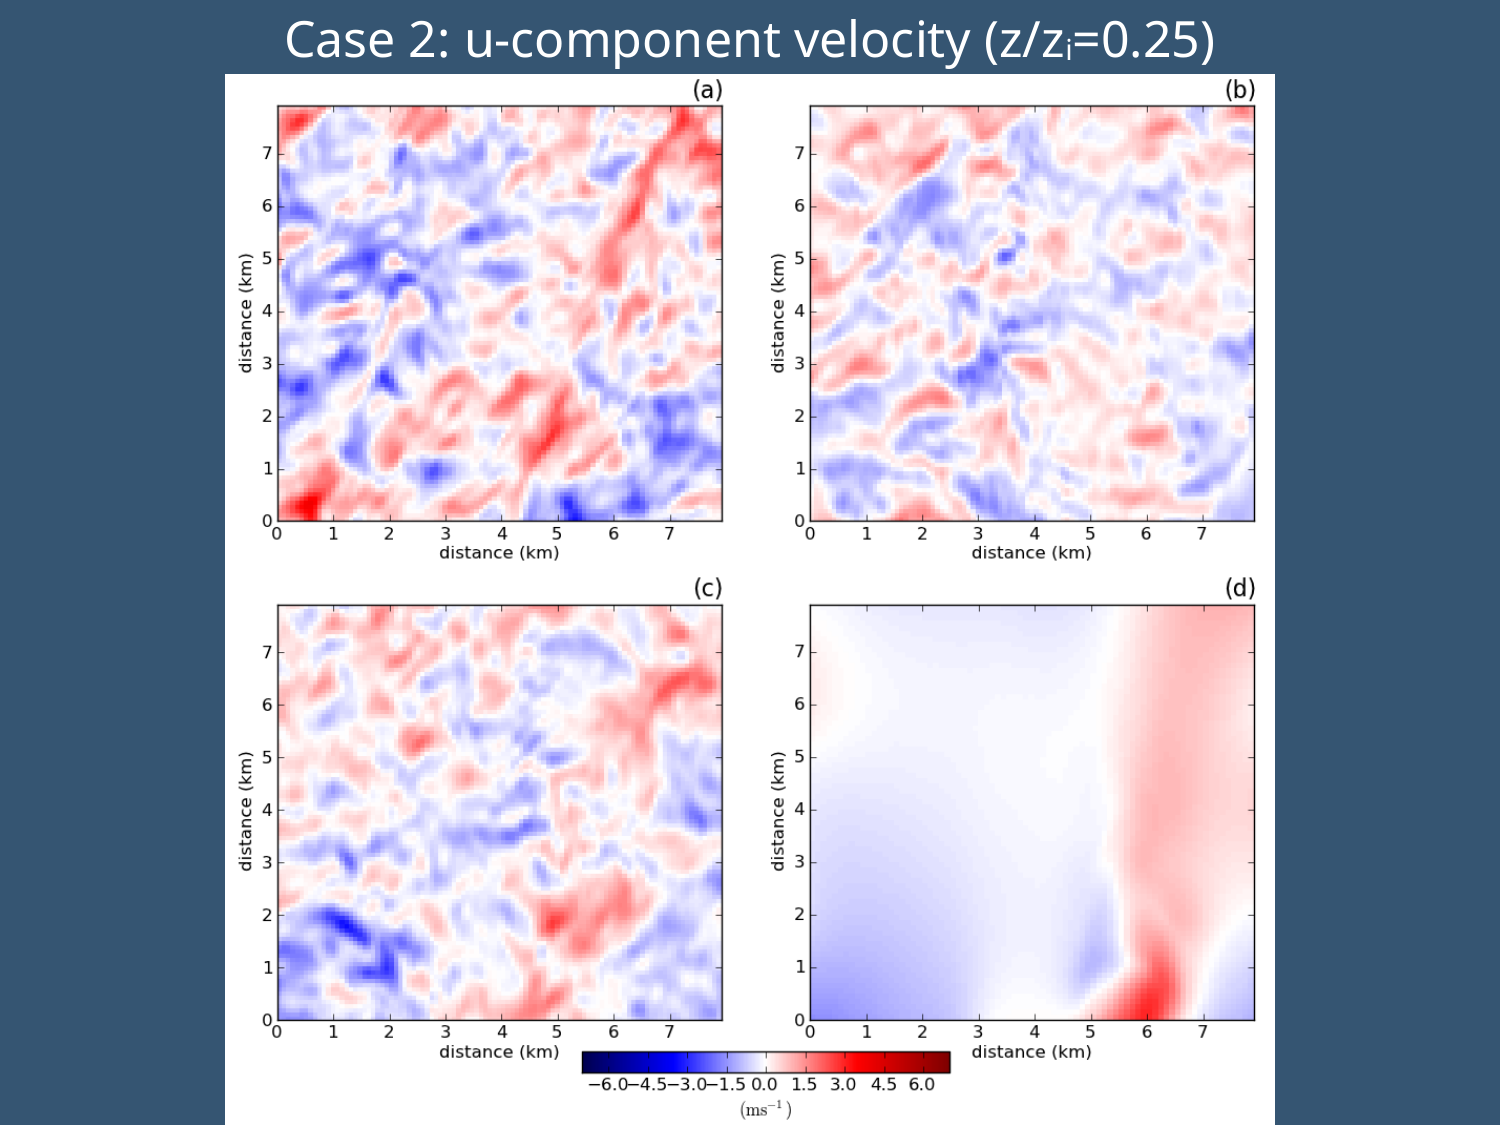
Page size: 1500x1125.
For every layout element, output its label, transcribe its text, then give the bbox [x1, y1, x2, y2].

picture [224, 74, 1276, 1125]
title Case 2: u-component velocity (z/zi=0.25) [0, 0, 1500, 75]
